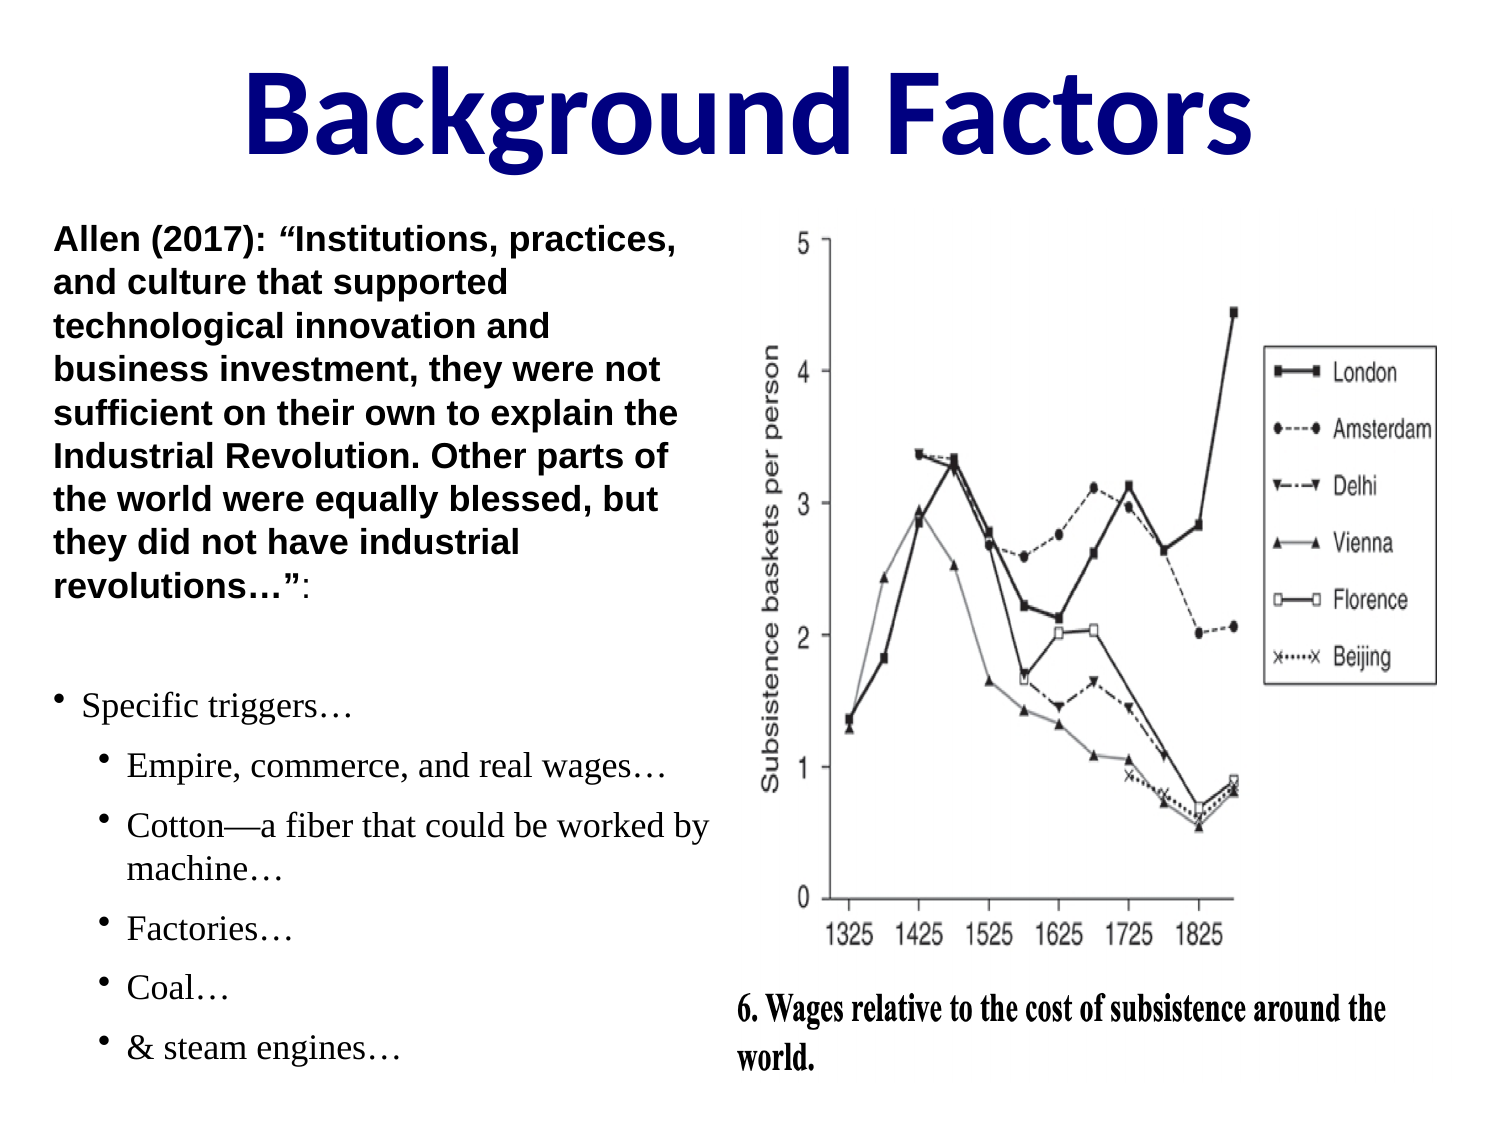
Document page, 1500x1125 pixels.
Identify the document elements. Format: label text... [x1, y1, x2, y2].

picture [722, 208, 1453, 1083]
title Background Factors [44, 0, 1453, 208]
list Allen (2017): “Institutions, practices, and culture that supported technological innovation and business investment, they were not sufficient on their own to explain the Industrial Revolution. Other parts of the world were equally blessed, but they did not have industrial revolutions…”: Specific triggers… Empire, commerce, and real wages… Cotton—a fiber that could be worked by machine… Factories… Coal… & steam engines… [44, 207, 724, 1083]
